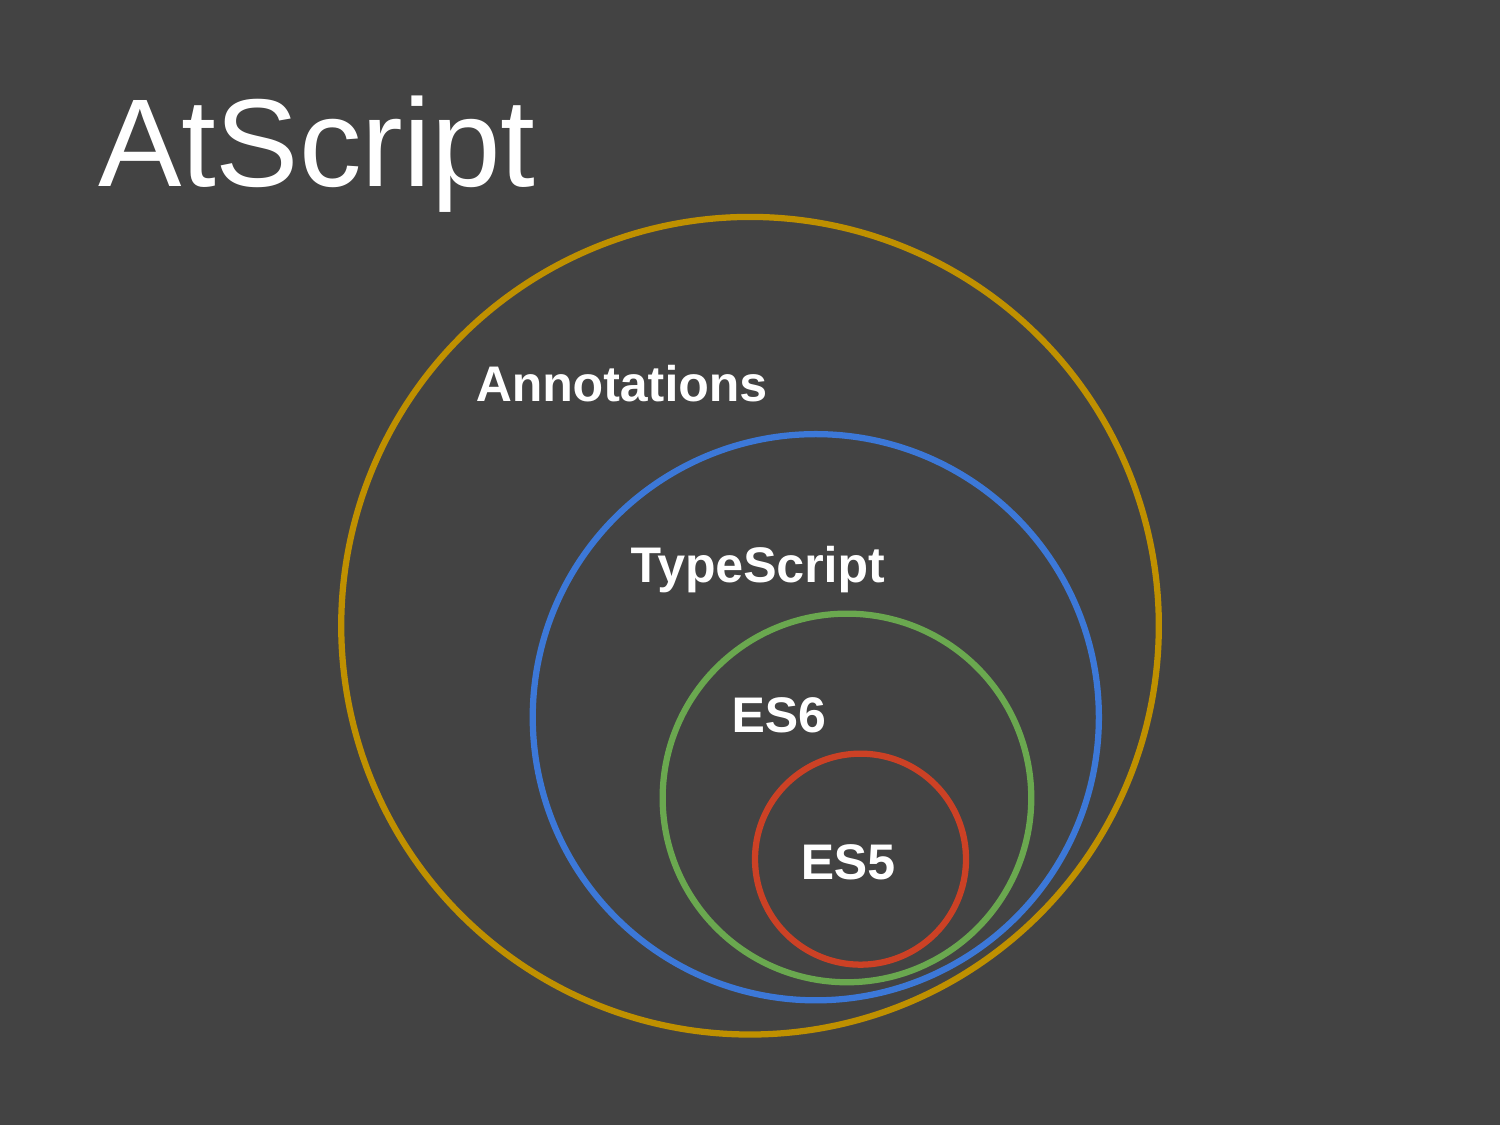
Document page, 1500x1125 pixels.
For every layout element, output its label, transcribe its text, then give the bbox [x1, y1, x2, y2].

text_box ES6 [662, 613, 1032, 983]
text_box ES5 [755, 753, 967, 965]
text_box TypeScript [532, 434, 1099, 1001]
text_box Annotations [341, 217, 1159, 1035]
text_box AtScript [83, 56, 1197, 217]
